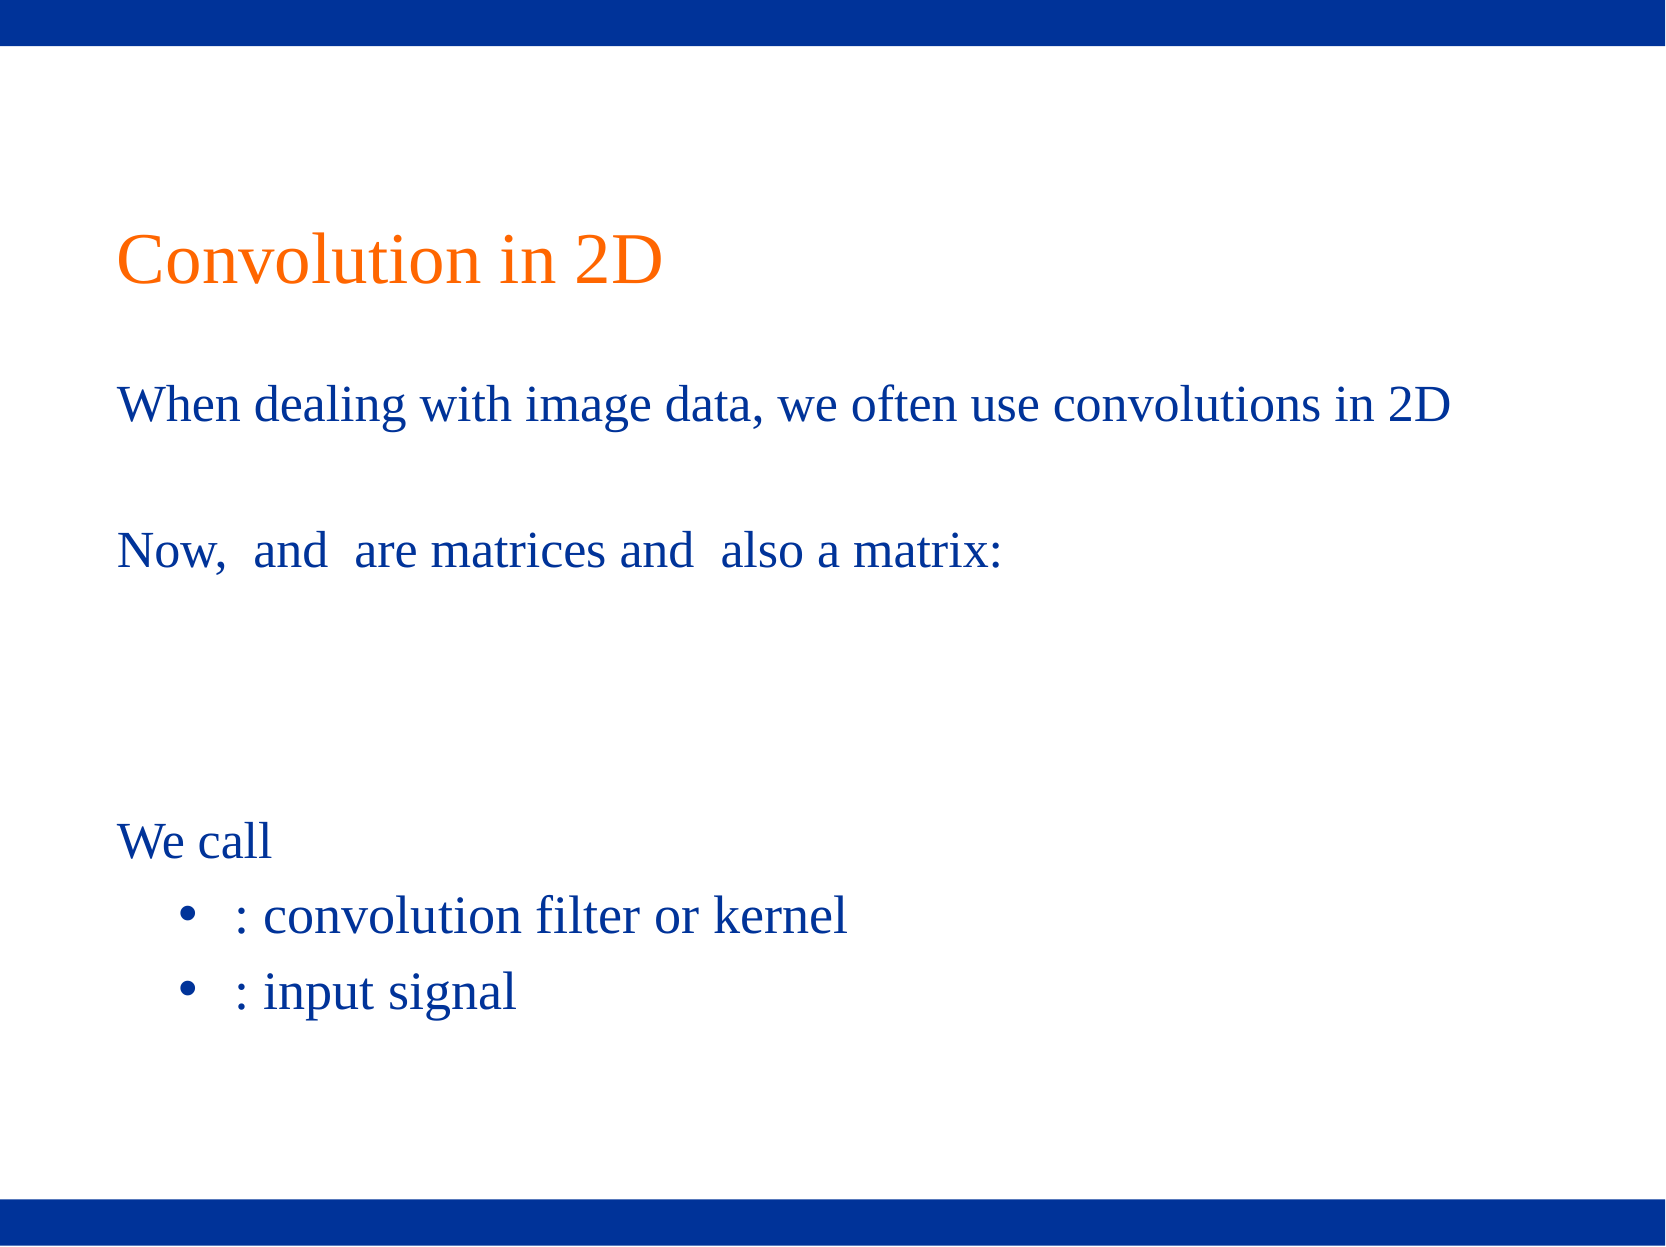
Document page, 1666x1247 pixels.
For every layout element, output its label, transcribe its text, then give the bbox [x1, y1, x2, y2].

footer [575, 1151, 1103, 1235]
title Convolution in 2D [100, 150, 1288, 358]
